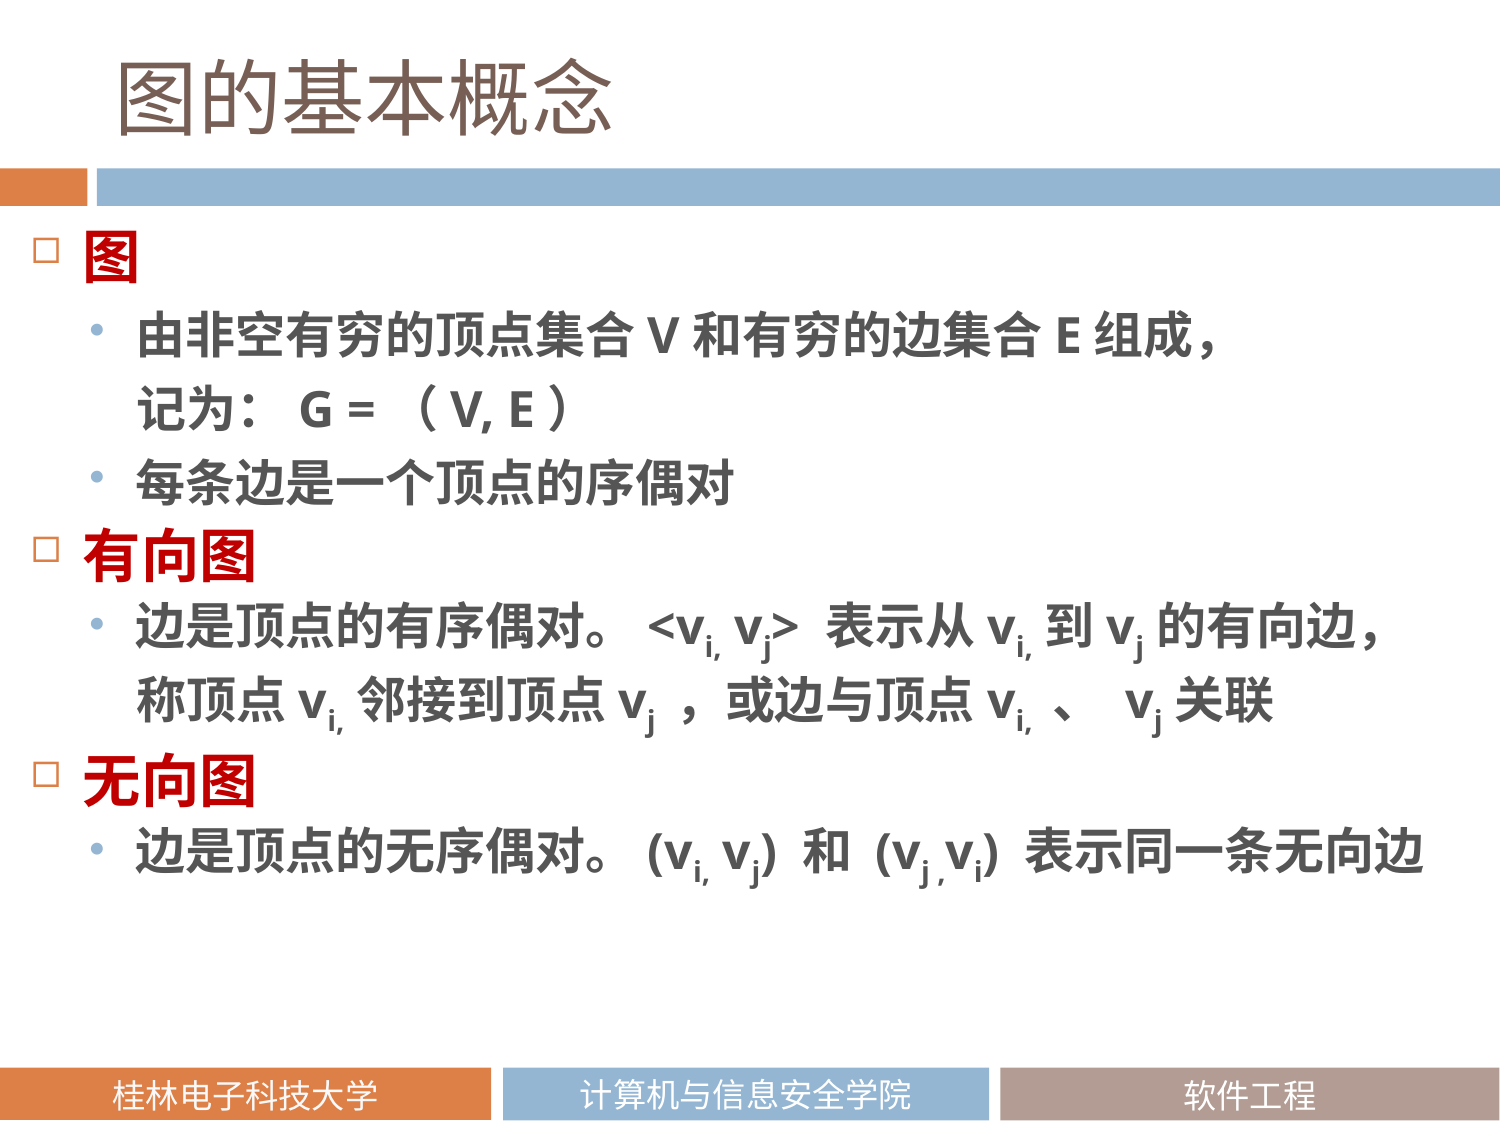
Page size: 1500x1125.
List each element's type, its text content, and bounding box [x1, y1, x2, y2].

title 图的基本概念 [99, 37, 1438, 155]
list 图 由非空有穷的顶点集合V和有穷的边集合E组成， 记为：G =（V, E） 每条边是一个顶点的序偶对 有向图 边是顶点的有序偶对。<vi, vj> 表示从vi,到vj的有向边， 称顶点vi,邻接到顶点vj ，或边与顶点vi, 、 vj关联 无向图 边是顶点的无序偶对。(vi, vj) 和 (vj ,vi) 表示同一条无向边 [15, 219, 1484, 1041]
